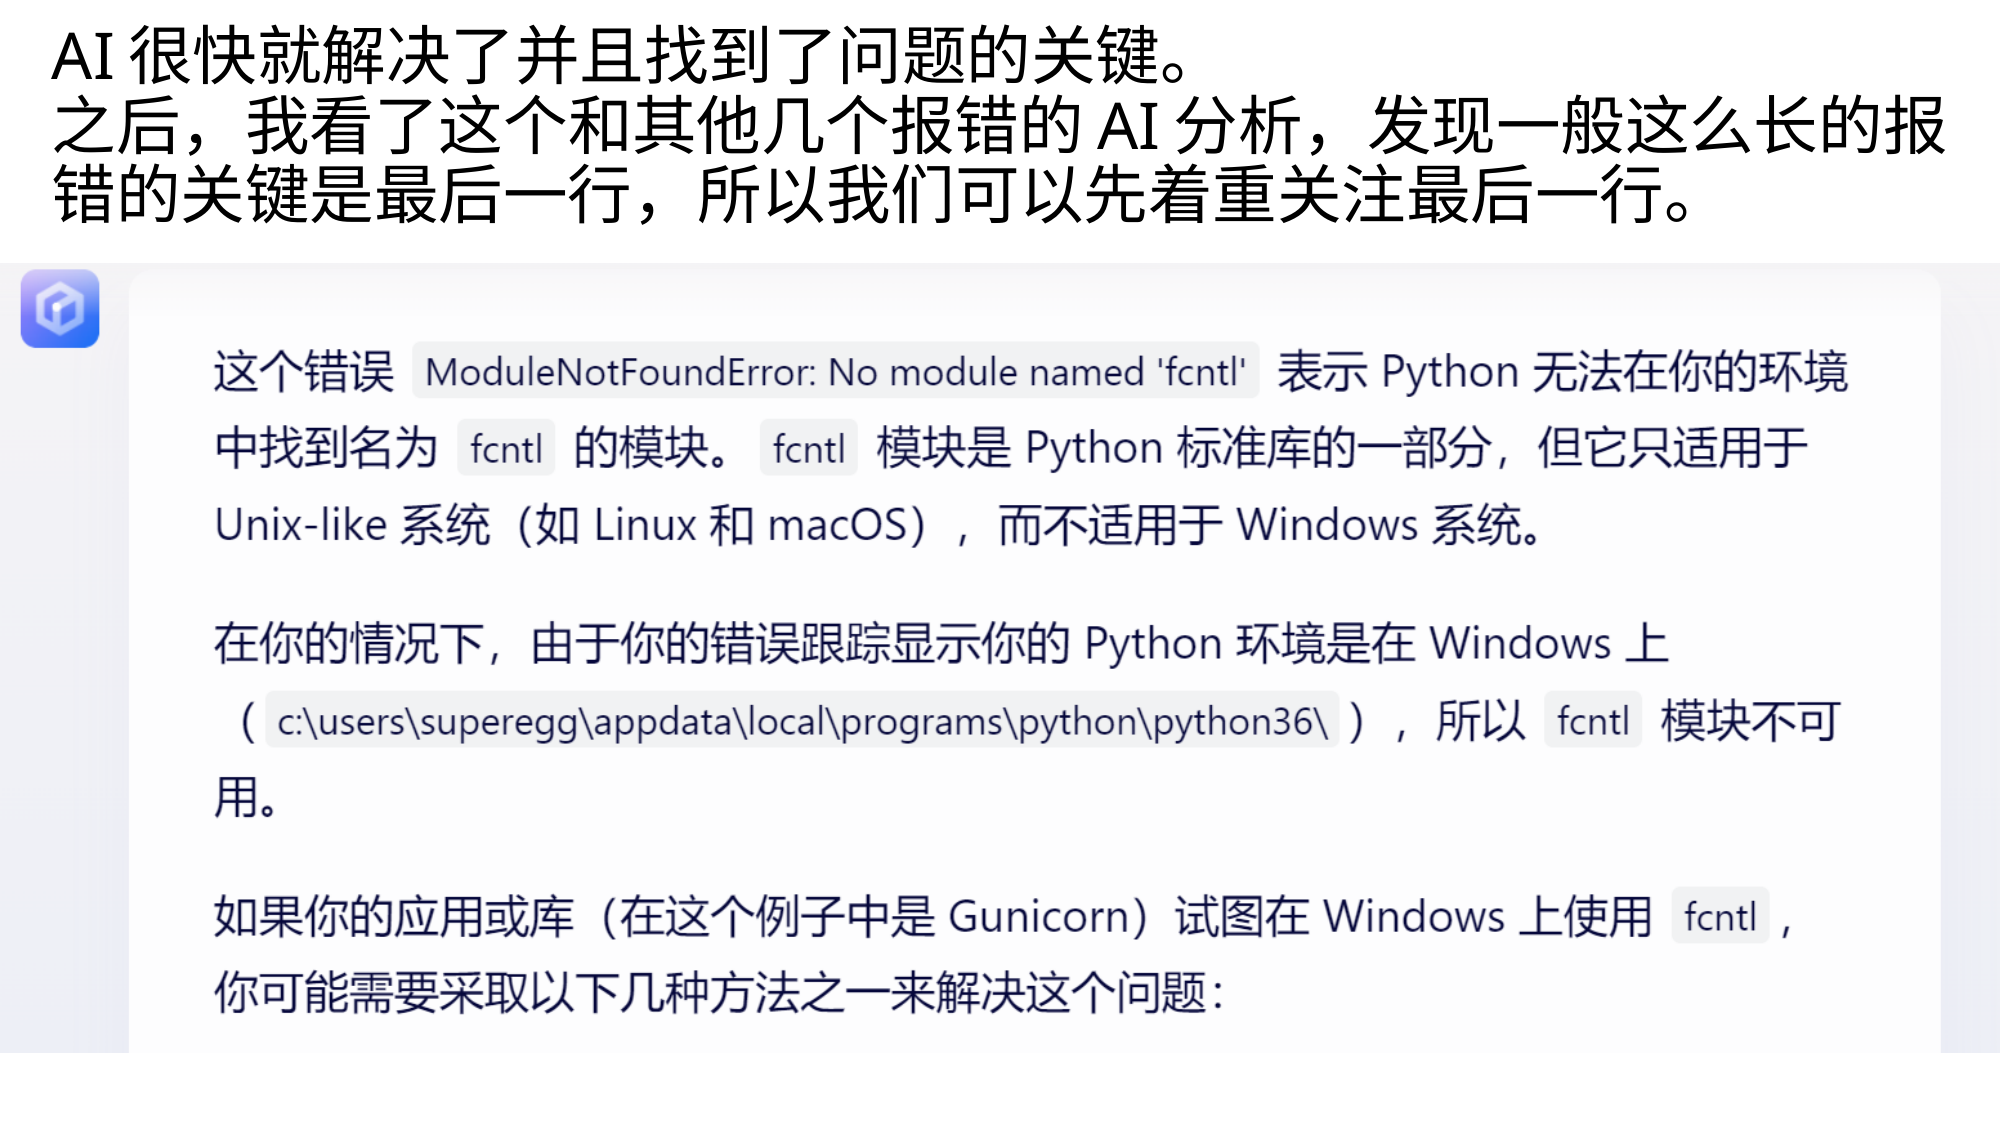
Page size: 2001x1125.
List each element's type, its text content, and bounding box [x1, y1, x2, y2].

title AI很快就解决了并且找到了问题的关键。 之后，我看了这个和其他几个报错的AI分析，发现一般这么长的报错的关键是最后一行，所以我们可以先着重关注最后一行。 [36, 15, 1990, 242]
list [0, 263, 2000, 1053]
